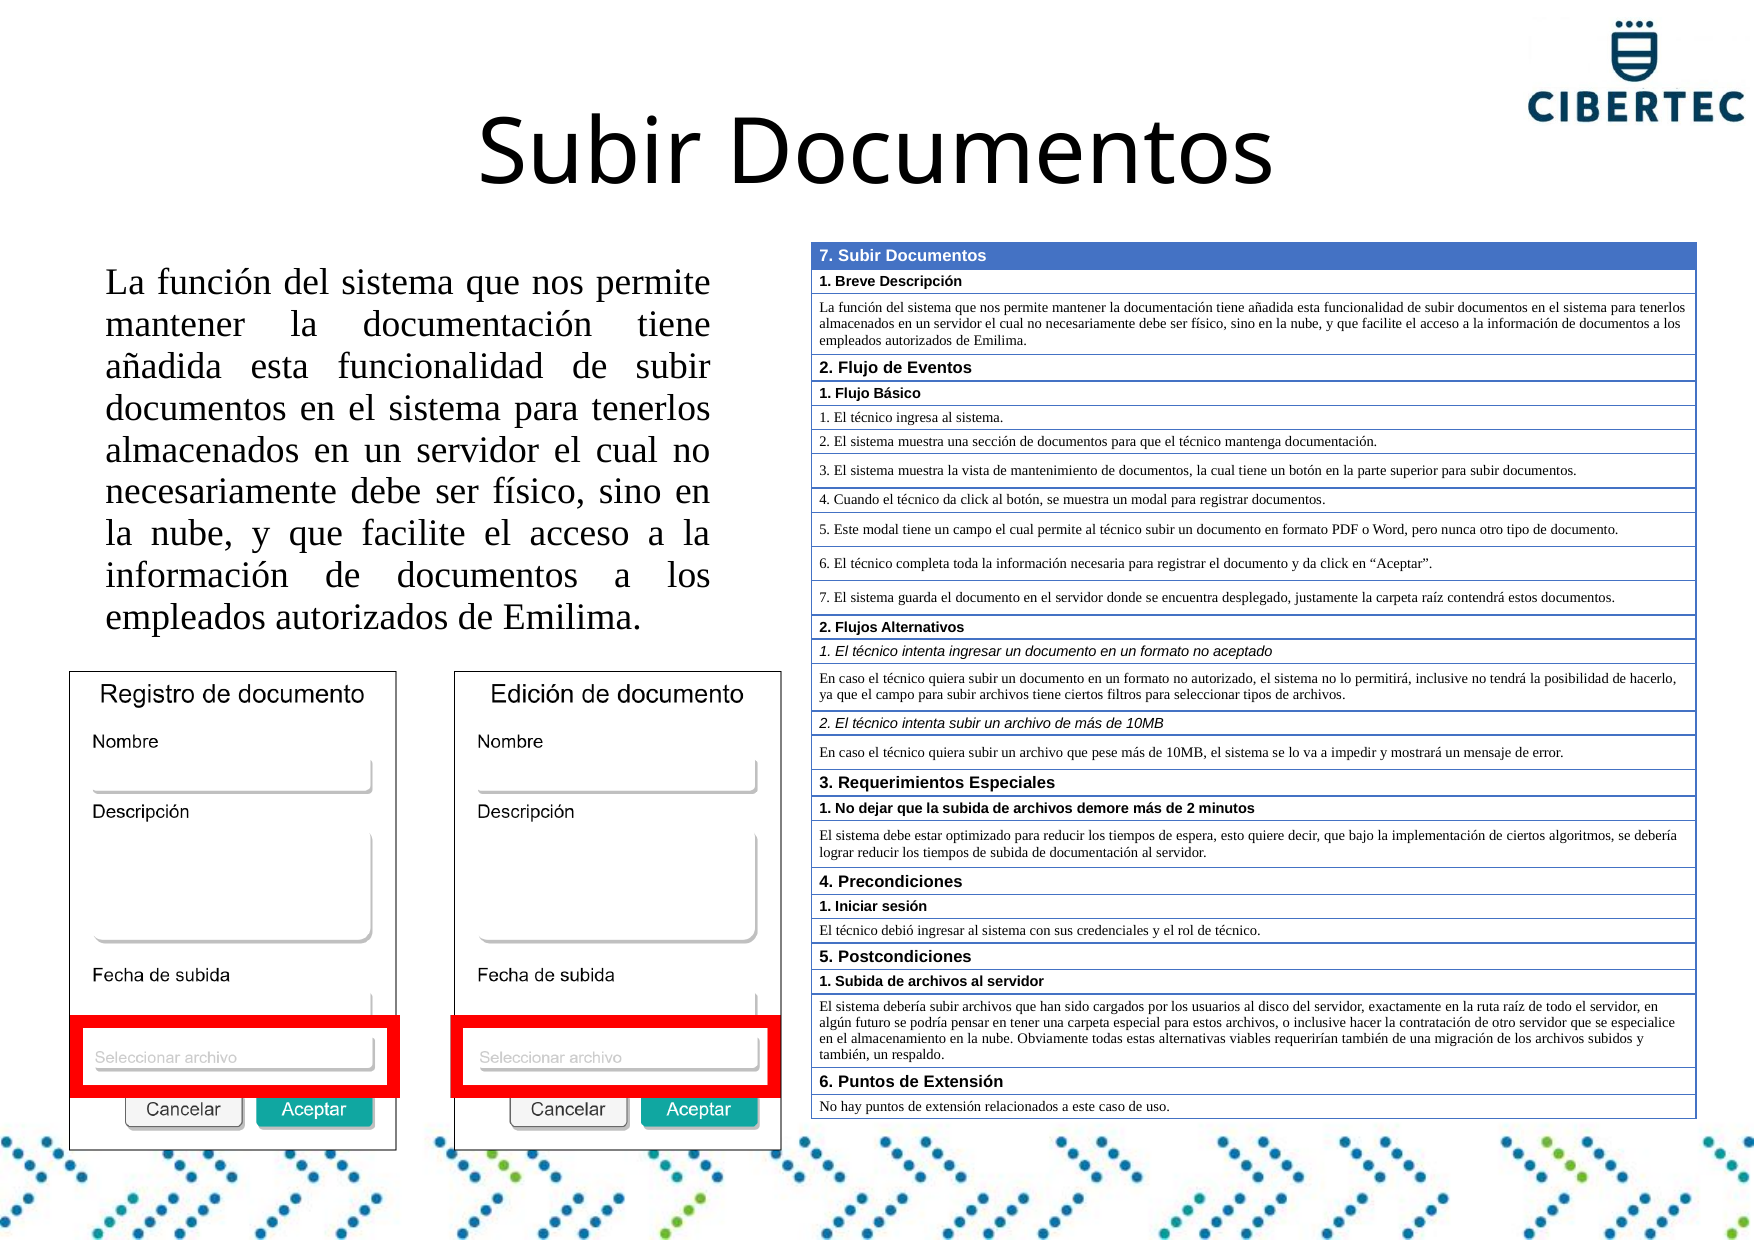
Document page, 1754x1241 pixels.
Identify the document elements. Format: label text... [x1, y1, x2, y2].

table_cell El sistema debería subir archivos que han sido cargados por los usuarios al disco del servidor, exactamente en la ruta raíz de todo el servidor, en algún futuro se podría pensar en tener una carpeta especial para estos archivos, o inclusive hacer la contratación de otro servidor que se especialice en el almacenamiento en la nube. Obviamente todas estas alternativas viables requerirían también de una migración de los archivos subidos y también, un respaldo. [812, 995, 1695, 1067]
table_cell 5. Postcondiciones [812, 944, 1695, 969]
table_cell No hay puntos de extensión relacionados a este caso de uso. [812, 1095, 1695, 1118]
table_cell 4. Cuando el técnico da click al botón, se muestra un modal para registrar documentos. [812, 489, 1695, 512]
table_cell 1. Breve Descripción [812, 270, 1695, 293]
table_cell 3. Requerimientos Especiales [812, 770, 1695, 795]
table_cell 2. El sistema muestra una sección de documentos para que el técnico mantenga documentación. [812, 430, 1695, 453]
table_cell 1. Subida de archivos al servidor [812, 970, 1695, 993]
title Subir Documentos [87, 49, 1667, 257]
table_cell 2. El técnico intenta subir un archivo de más de 10MB [812, 712, 1695, 734]
table_cell 1. No dejar que la subida de archivos demore más de 2 minutos [812, 797, 1695, 820]
table_cell 1. El técnico intenta ingresar un documento en un formato no aceptado [812, 640, 1695, 663]
table_cell 1. El técnico ingresa al sistema. [812, 406, 1695, 429]
table_cell 2. Flujos Alternativos [812, 616, 1695, 638]
table_cell 1. Flujo Básico [812, 382, 1695, 405]
table_cell 6. El técnico completa toda la información necesaria para registrar el documento y da click en “Aceptar”. [812, 547, 1695, 580]
table_cell 7. El sistema guarda el documento en el servidor donde se encuentra desplegado, justamente la carpeta raíz contendrá estos documentos. [812, 581, 1695, 614]
table_cell El sistema debe estar optimizado para reducir los tiempos de espera, esto quiere decir, que bajo la implementación de ciertos algoritmos, se debería lograr reducir los tiempos de subida de documentación al servidor. [812, 821, 1695, 867]
table_cell La función del sistema que nos permite mantener la documentación tiene añadida esta funcionalidad de subir documentos en el sistema para tenerlos almacenados en un servidor el cual no necesariamente debe ser físico, sino en la nube, y que facilite el acceso a la información de documentos a los empleados autorizados de Emilima. [812, 294, 1695, 354]
table_cell 6. Puntos de Extensión [812, 1068, 1695, 1094]
table_cell El técnico debió ingresar al sistema con sus credenciales y el rol de técnico. [812, 919, 1695, 942]
table_cell 4. Precondiciones [812, 868, 1695, 894]
picture [0, 0, 1754, 1240]
table_cell 5. Este modal tiene un campo el cual permite al técnico subir un documento en formato PDF o Word, pero nunca otro tipo de documento. [812, 513, 1695, 546]
table_cell En caso el técnico quiera subir un documento en un formato no autorizado, el sistema no lo permitirá, inclusive no tendrá la posibilidad de hacerlo, ya que el campo para subir archivos tiene ciertos filtros para seleccionar tipos de archivos. [812, 664, 1695, 710]
table_header 7. Subir Documentos [812, 243, 1695, 269]
table_cell 2. Flujo de Eventos [812, 355, 1695, 380]
table_cell 1. Iniciar sesión [812, 895, 1695, 918]
list La función del sistema que nos permite mantener la documentación tiene añadida esta funcionalidad de subir documentos en el sistema para tenerlos almacenados en un servidor el cual no necesariamente debe ser físico, sino en la nube, y que facilite el acceso a la información de documentos a los empleados autorizados de Emilima. [105, 256, 712, 638]
table_cell 3. El sistema muestra la vista de mantenimiento de documentos, la cual tiene un botón en la parte superior para subir documentos. [812, 454, 1695, 487]
table_cell En caso el técnico quiera subir un archivo que pese más de 10MB, el sistema se lo va a impedir y mostrará un mensaje de error. [812, 736, 1695, 769]
